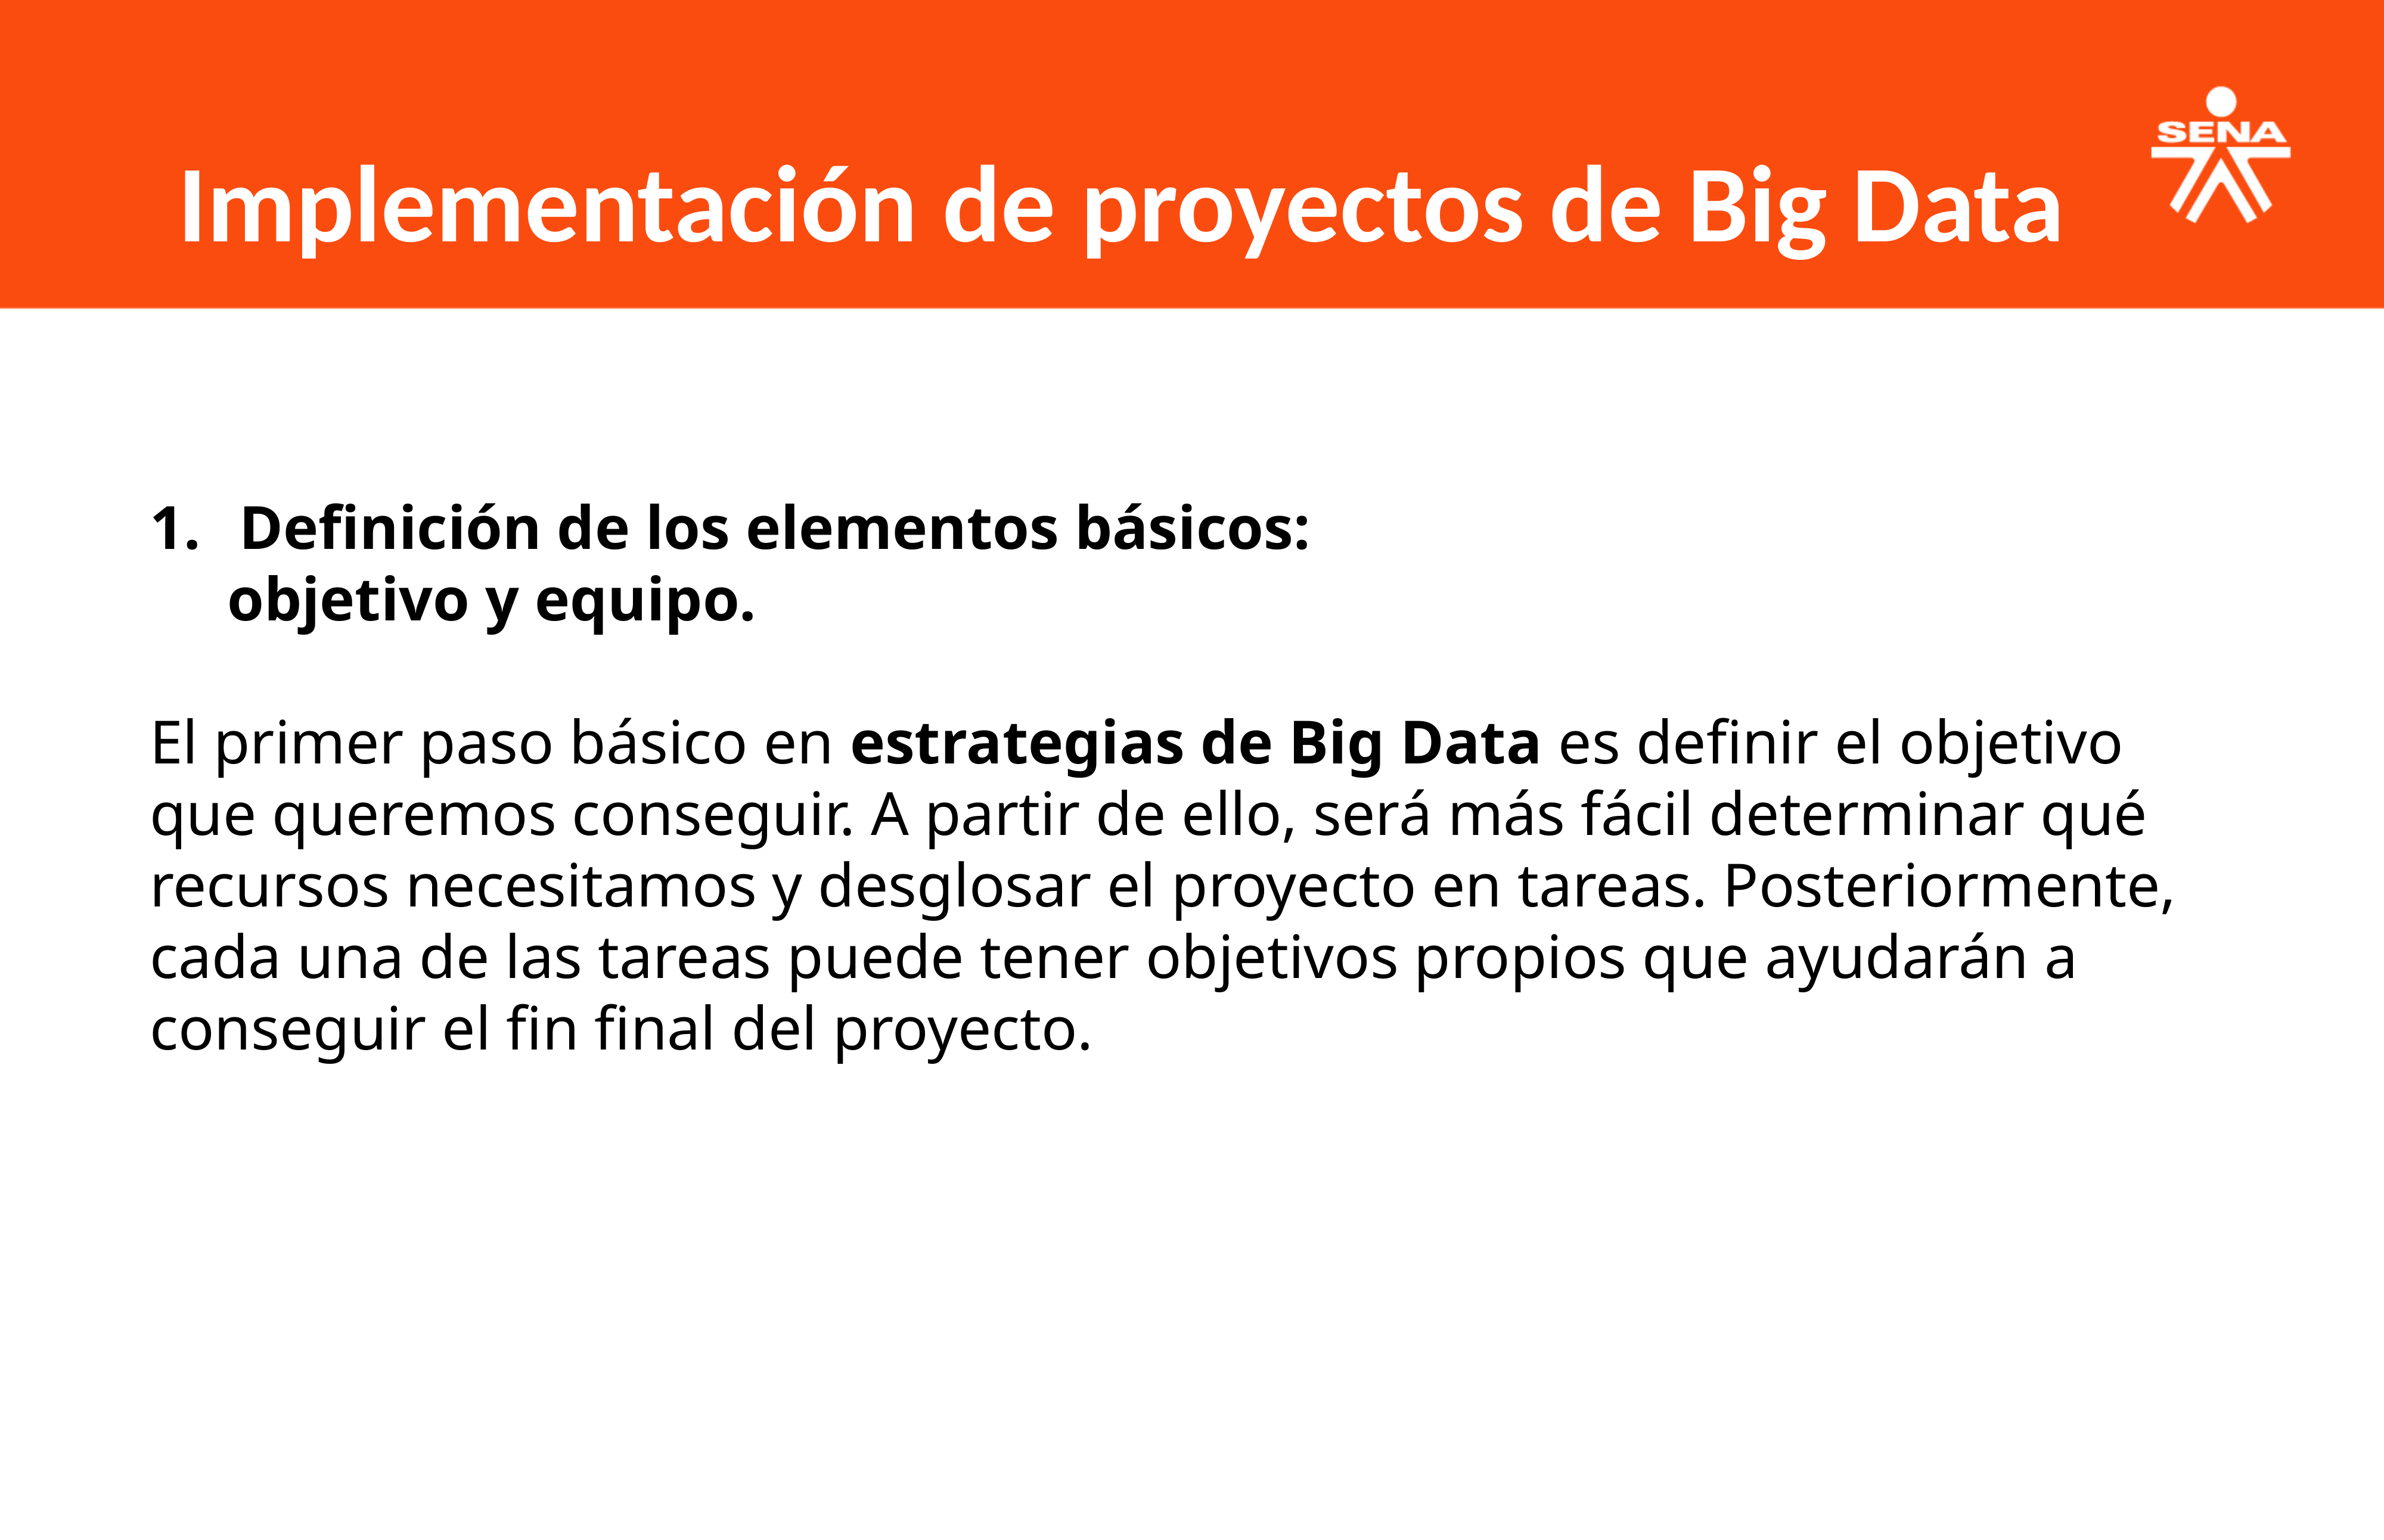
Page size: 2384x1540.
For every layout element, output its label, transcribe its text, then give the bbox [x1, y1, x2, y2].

text_box Definición de los elementos básicos: objetivo y equipo. El primer paso básico en estrategias de Big Data es definir el objetivo que queremos conseguir. A partir de ello, será más fácil determinar qué recursos necesitamos y desglosar el proyecto en tareas. Posteriormente, cada una de las tareas puede tener objetivos propios que ayudarán a conseguir el fin final del proyecto. [141, 399, 2243, 1066]
text_box Implementación de proyectos de Big Data [160, 45, 2083, 269]
picture [0, 0, 2384, 1540]
